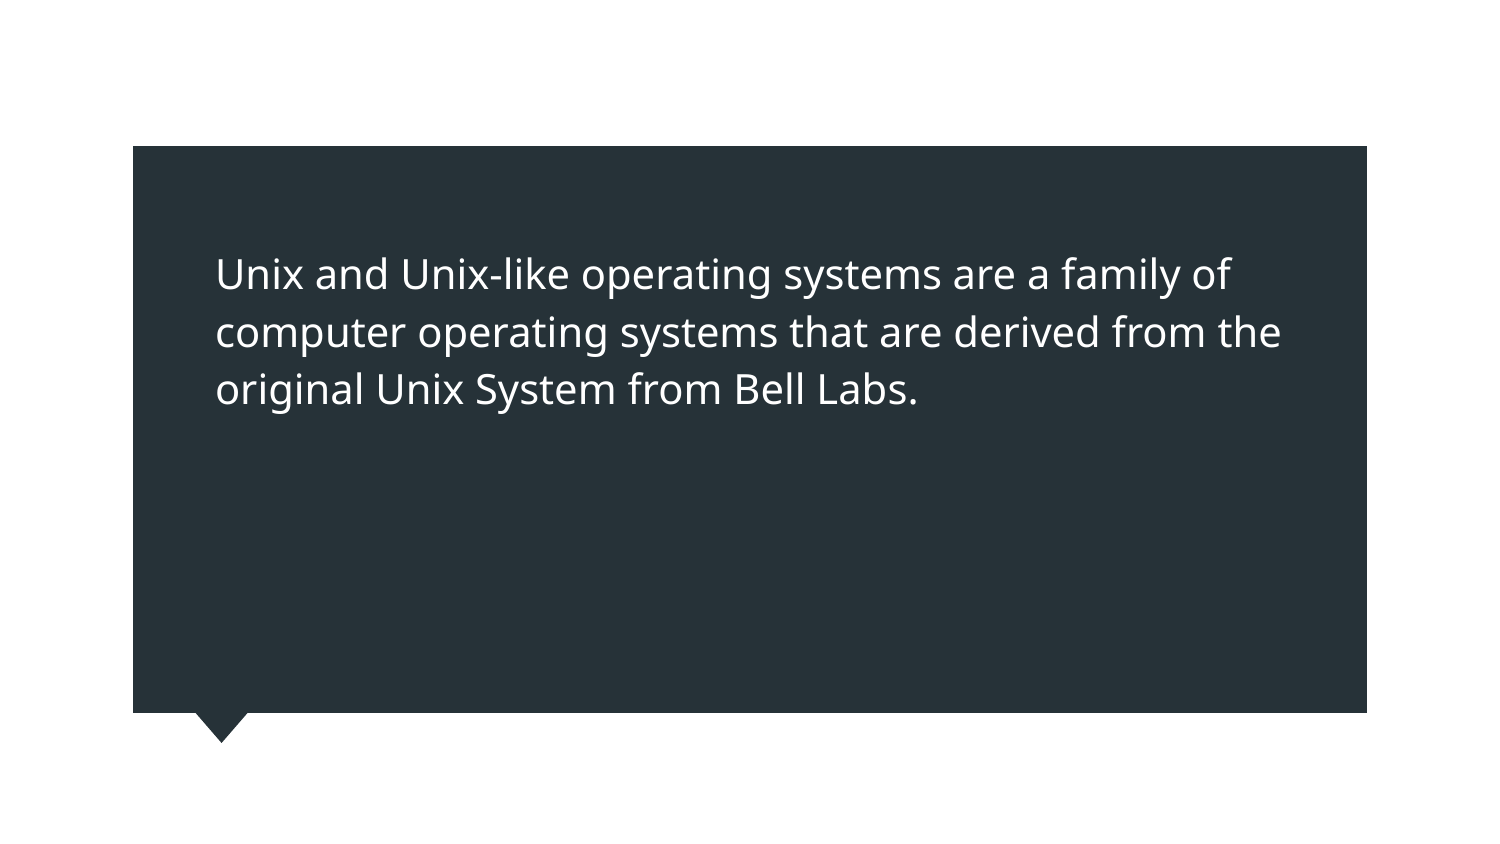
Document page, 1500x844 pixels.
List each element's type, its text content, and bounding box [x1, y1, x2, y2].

list Unix and Unix-like operating systems are a family of computer operating systems that are derived from the original Unix System from Bell Labs. [200, 225, 1300, 633]
